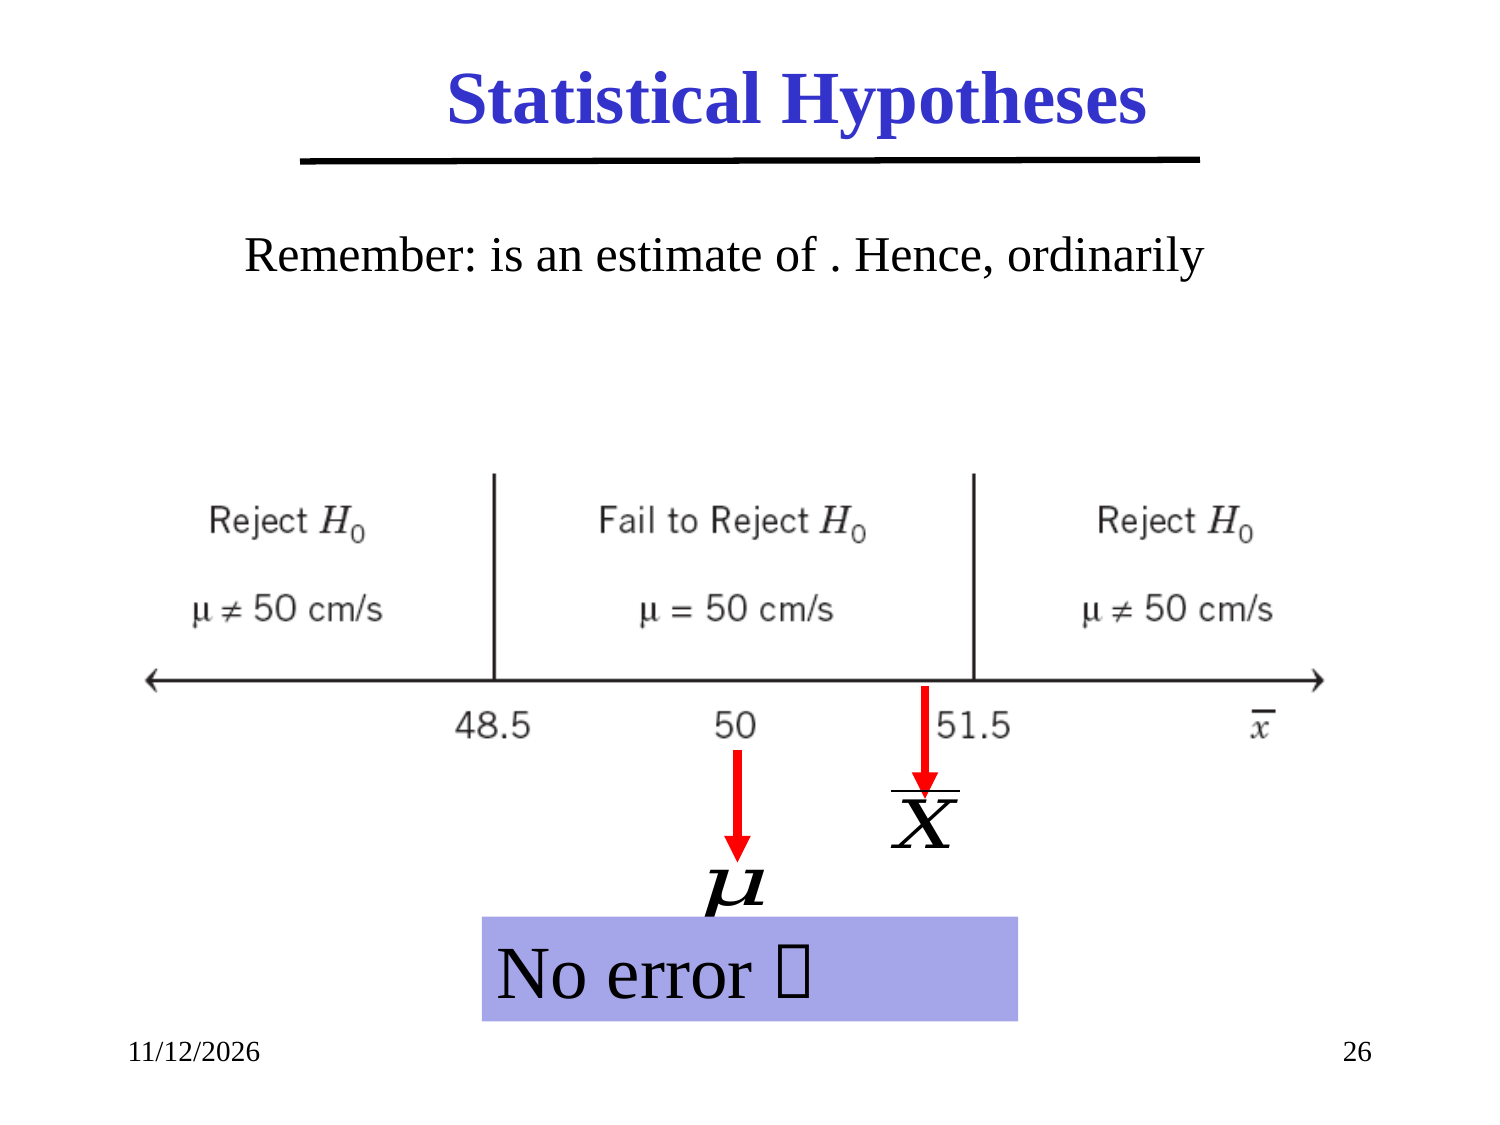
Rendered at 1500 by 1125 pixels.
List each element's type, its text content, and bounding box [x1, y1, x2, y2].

picture [98, 462, 1359, 763]
text_box No error  [481, 916, 1019, 1022]
slide_number 26 [1074, 1024, 1388, 1101]
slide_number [112, 1024, 426, 1101]
text_box Statistical Hypotheses [262, 0, 1200, 188]
